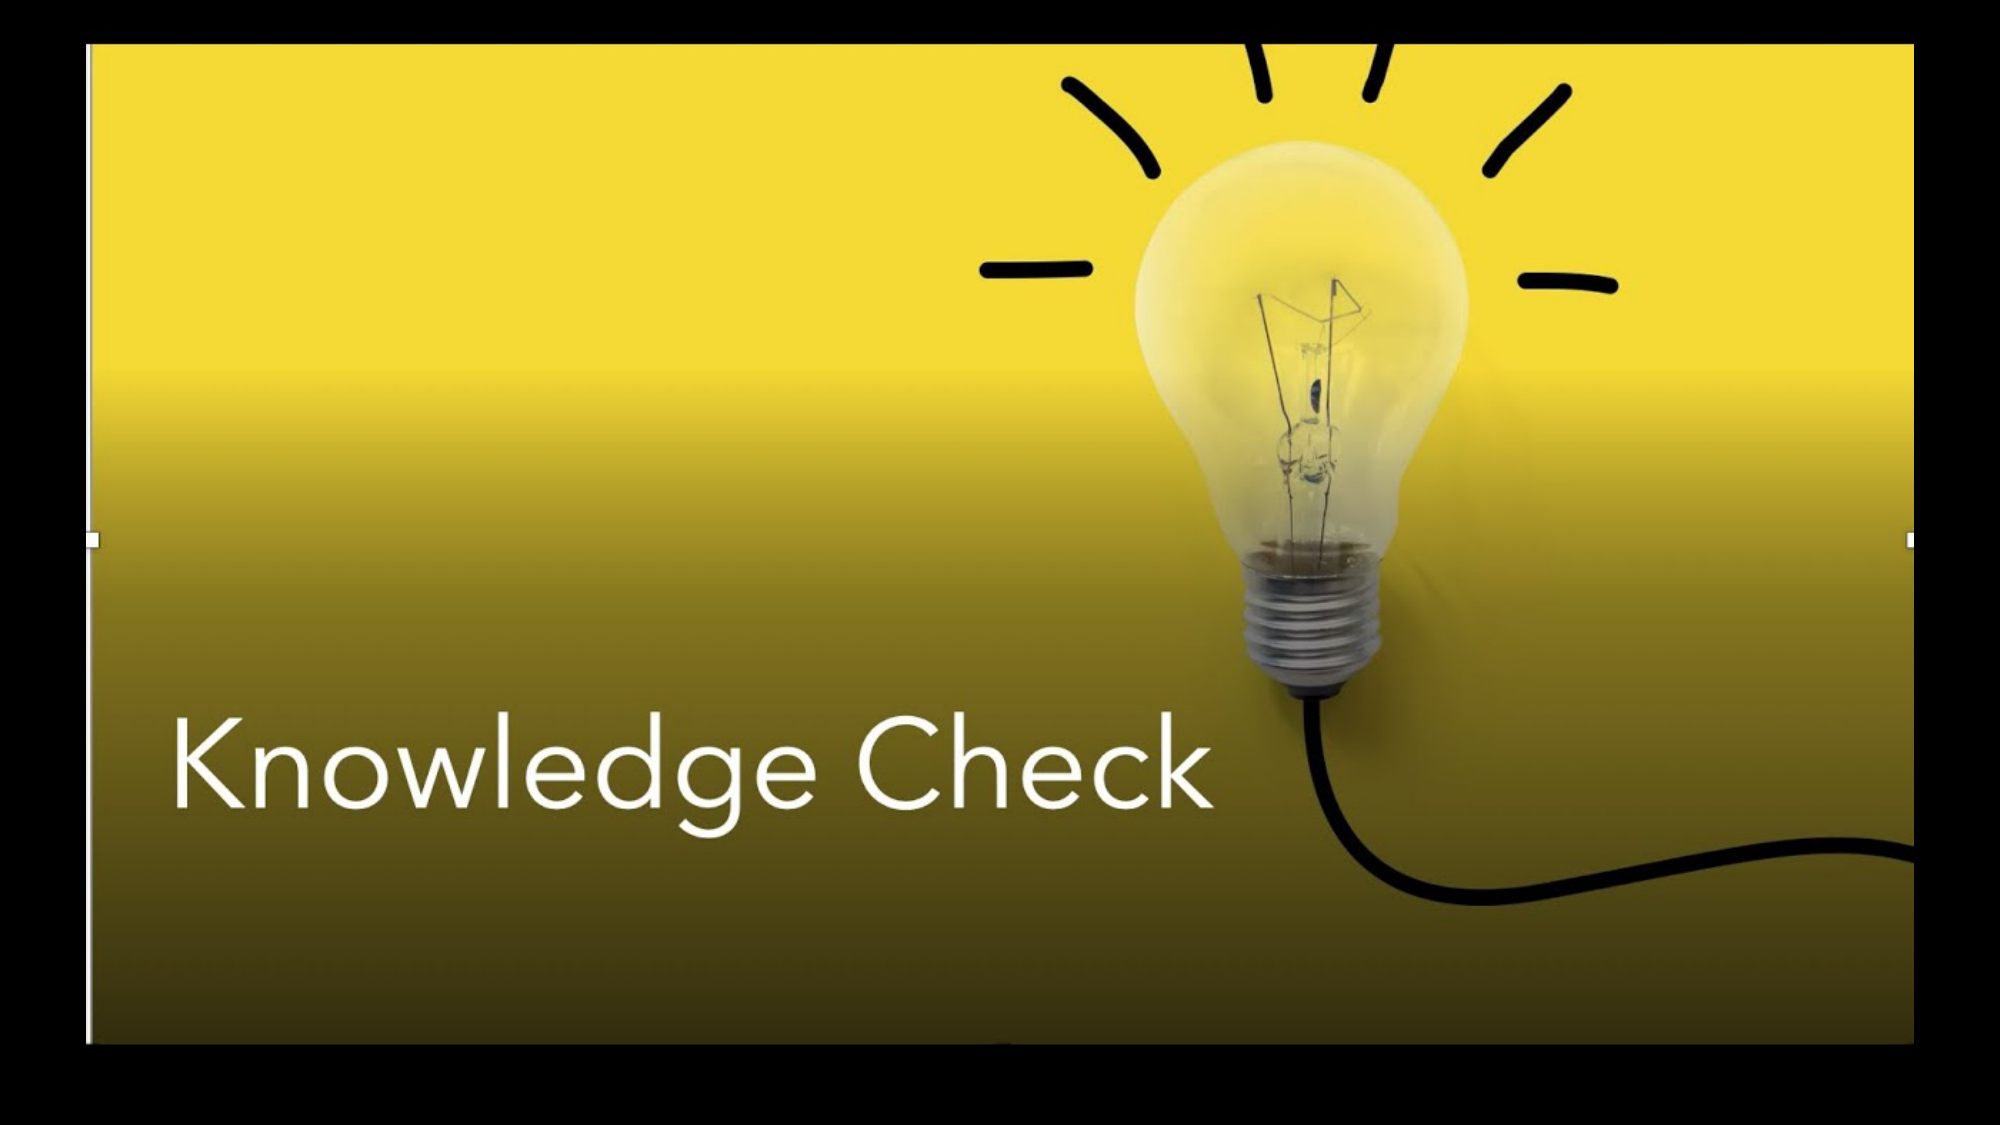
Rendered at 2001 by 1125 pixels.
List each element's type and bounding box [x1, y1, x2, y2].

list [86, 30, 1914, 1059]
